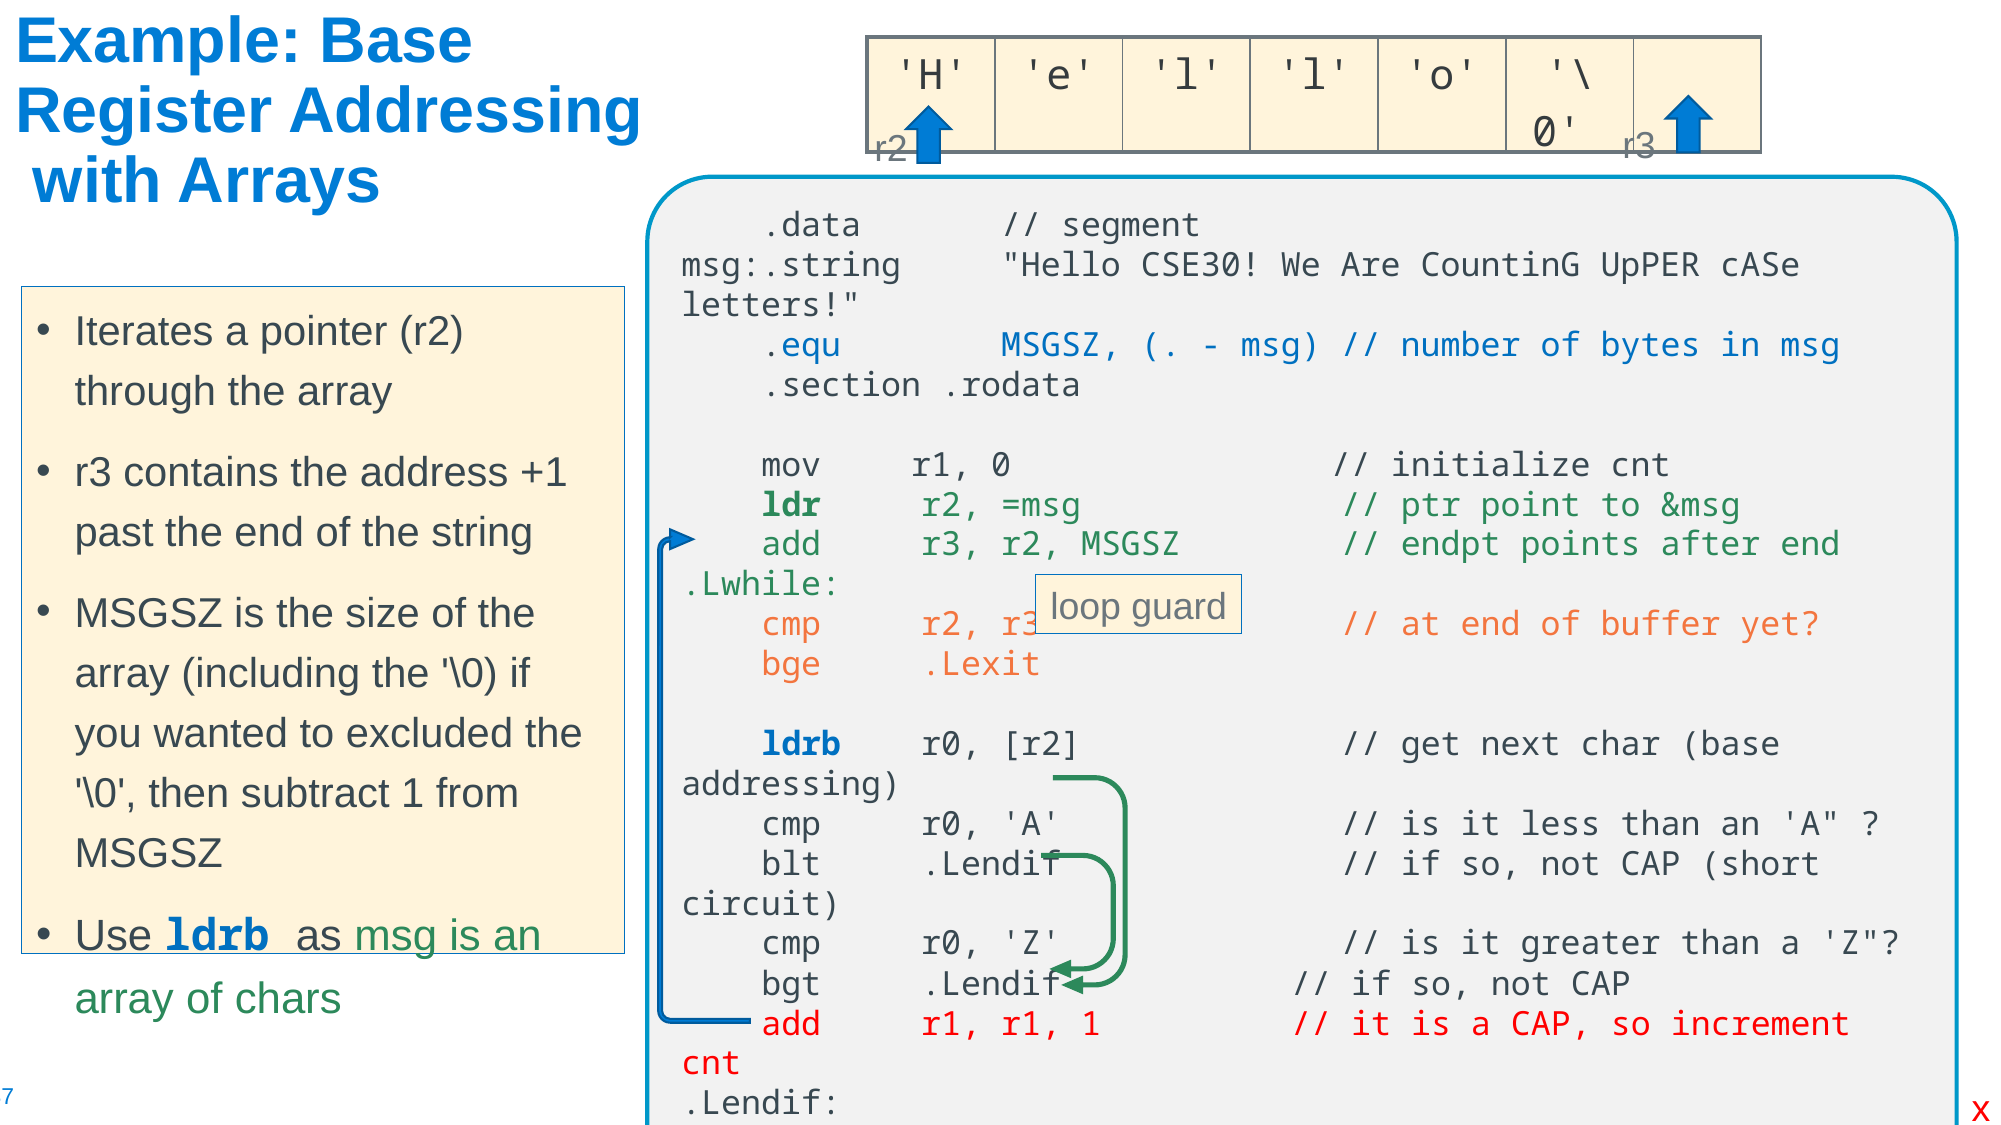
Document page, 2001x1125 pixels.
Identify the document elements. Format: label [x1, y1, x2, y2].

title [0, 106, 668, 224]
table_header [1507, 39, 1633, 150]
list [21, 286, 625, 954]
table_header [1671, 120, 1676, 150]
table_header [1379, 39, 1505, 150]
table_header [869, 39, 994, 150]
table_header [1123, 39, 1249, 150]
table_header [1634, 39, 1760, 150]
table_header [996, 39, 1122, 150]
text_box [1607, 94, 1714, 174]
table_header [1251, 39, 1377, 150]
text_box [647, 105, 2000, 1125]
